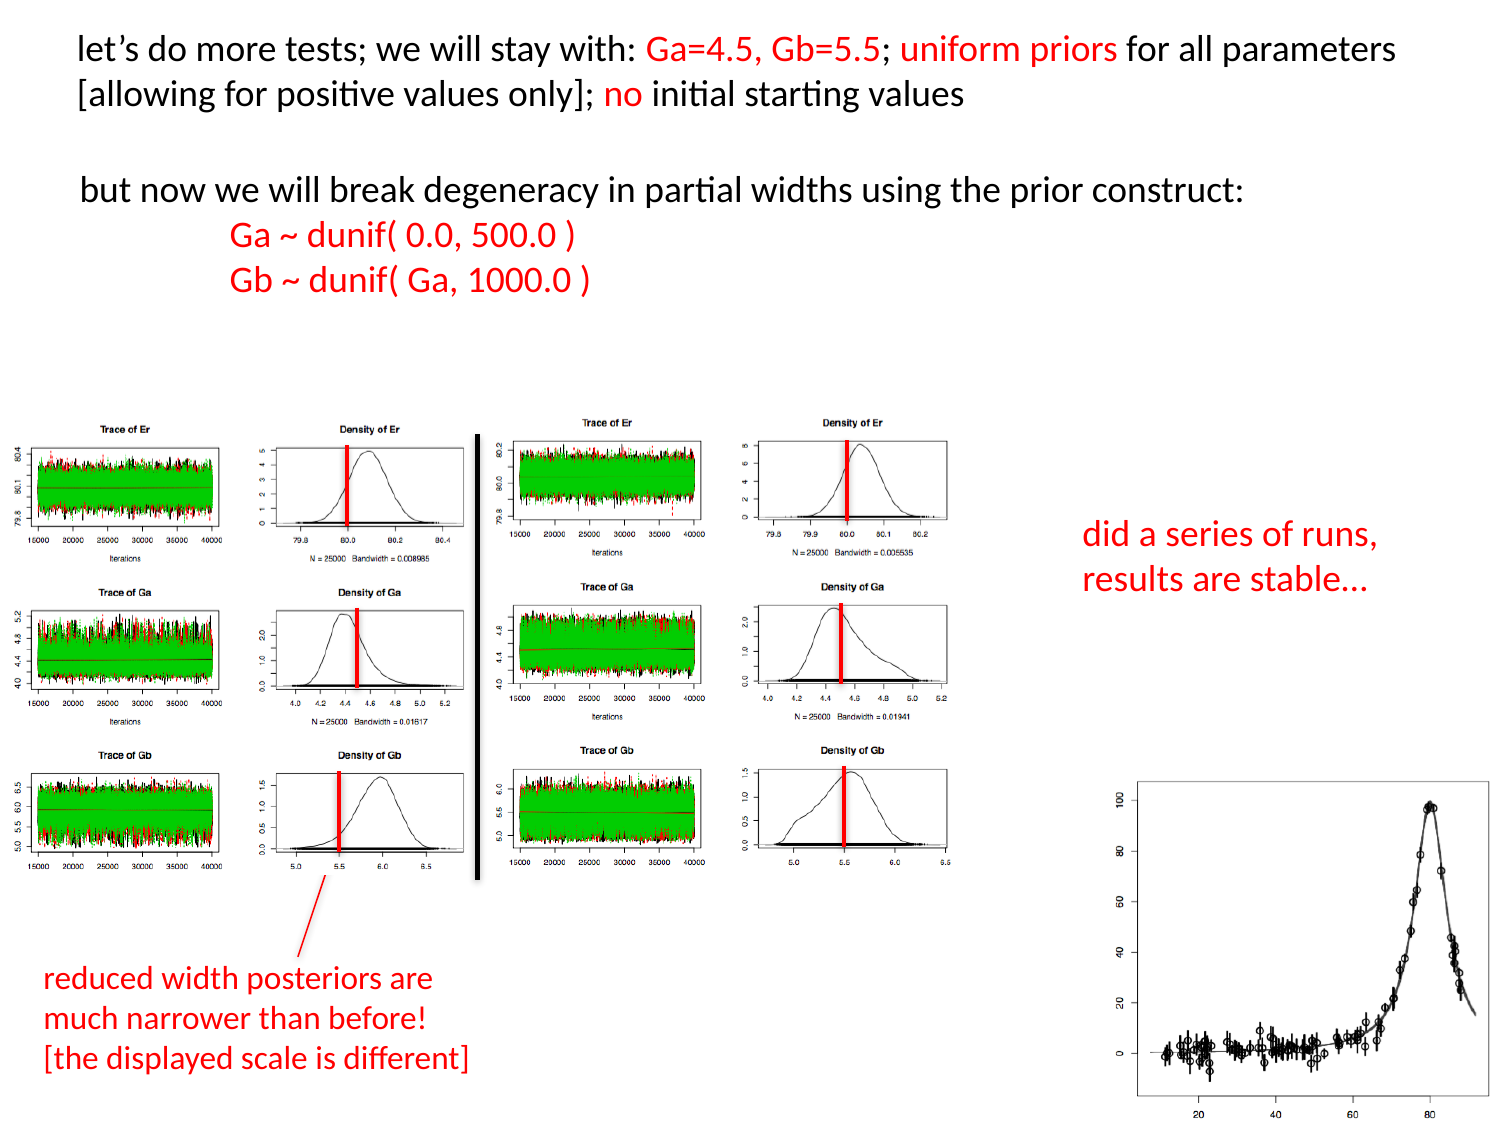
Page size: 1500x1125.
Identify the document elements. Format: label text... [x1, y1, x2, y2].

text_box but now we will break degeneracy in partial widths using the prior construct: Ga ~ dunif( 0.0, 500.0 ) Gb ~ dunif( Ga, 1000.0 ) [64, 157, 1261, 307]
picture [1106, 771, 1500, 1125]
text_box let’s do more tests; we will stay with: Ga=4.5, Gb=5.5; uniform priors for all parameters [allowing for positive values only]; no initial starting values [61, 17, 1412, 122]
text_box did a series of runs, results are stable… [1067, 501, 1394, 607]
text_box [477, 412, 956, 880]
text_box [8, 417, 490, 1086]
